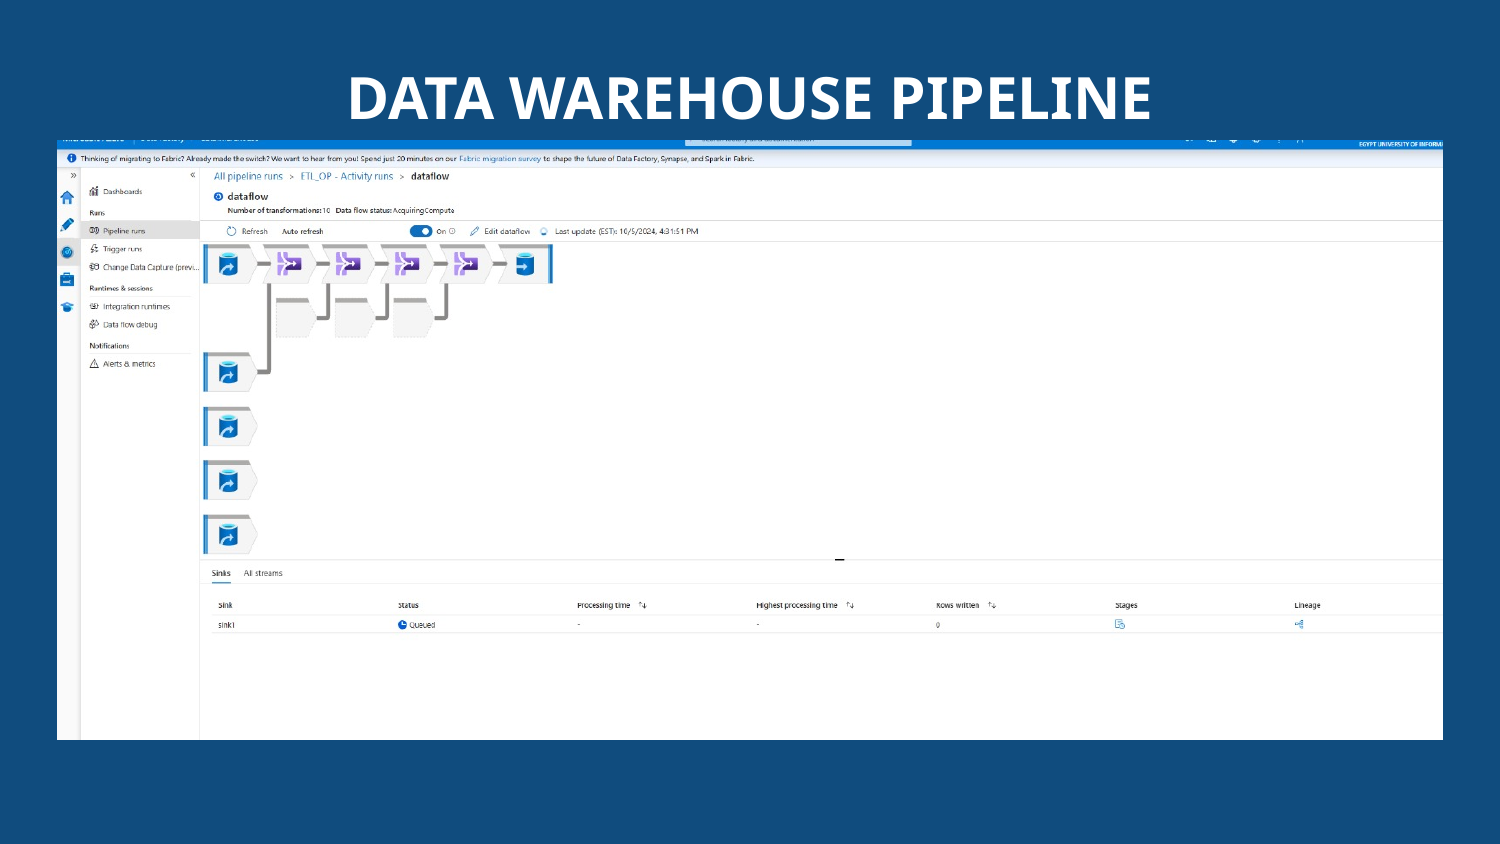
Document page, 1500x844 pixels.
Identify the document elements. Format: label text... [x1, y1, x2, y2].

picture [57, 139, 1443, 740]
title Data warehouse pipeline [118, 46, 1382, 139]
